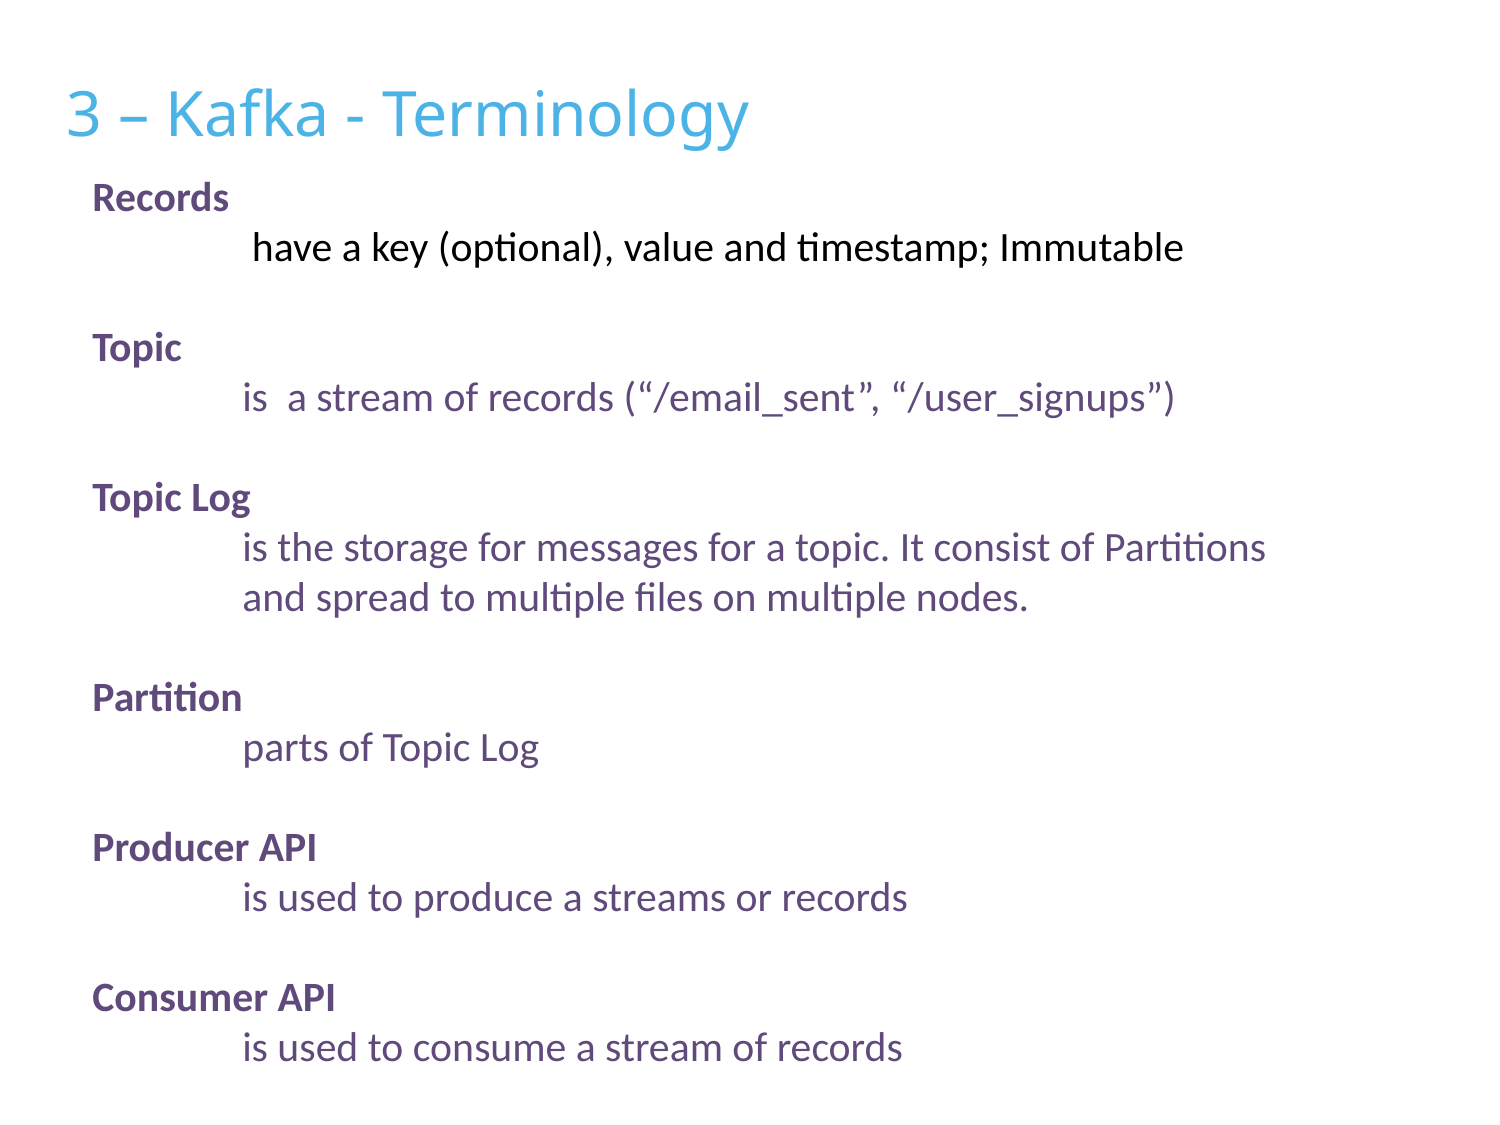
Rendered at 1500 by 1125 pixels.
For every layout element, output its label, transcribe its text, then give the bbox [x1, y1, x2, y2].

text_box Records have a key (optional), value and timestamp; Immutable Topic is a stream of records (“/email_sent”, “/user_signups”) Topic Log is the storage for messages for a topic. It consist of Partitions and spread to multiple files on multiple nodes. Partition parts of Topic Log Producer API is used to produce a streams or records Consumer API is used to consume a stream of records [77, 162, 1357, 1125]
text_box 3 – Kafka - Terminology [51, 69, 1413, 158]
